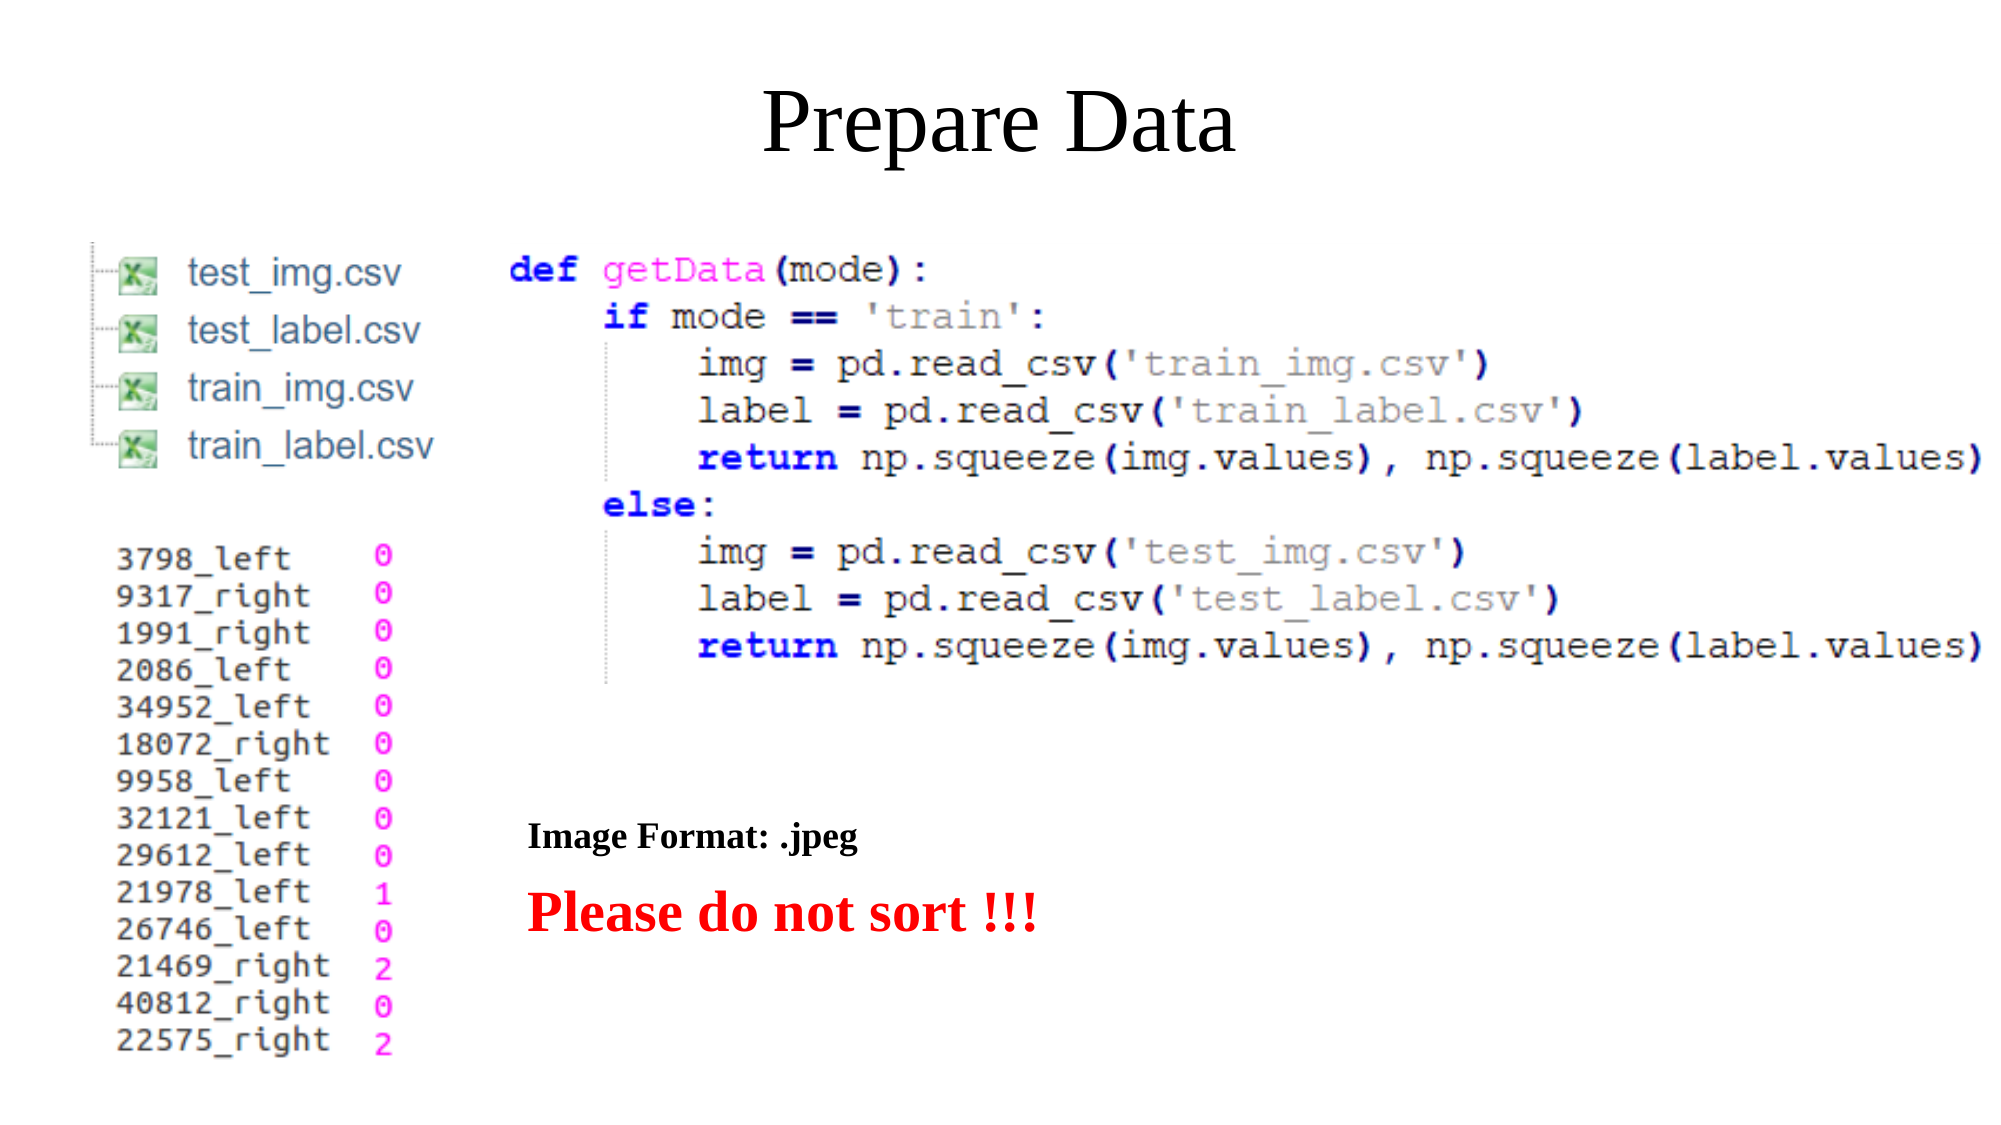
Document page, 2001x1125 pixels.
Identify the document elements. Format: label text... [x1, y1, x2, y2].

picture [510, 242, 2000, 685]
picture [73, 242, 454, 488]
picture [112, 540, 343, 1062]
text_box Please do not sort !!! [513, 861, 1055, 951]
text_box Image Format: .jpeg [512, 800, 874, 864]
picture [372, 540, 416, 1062]
text_box Prepare Data [0, 1, 2000, 243]
